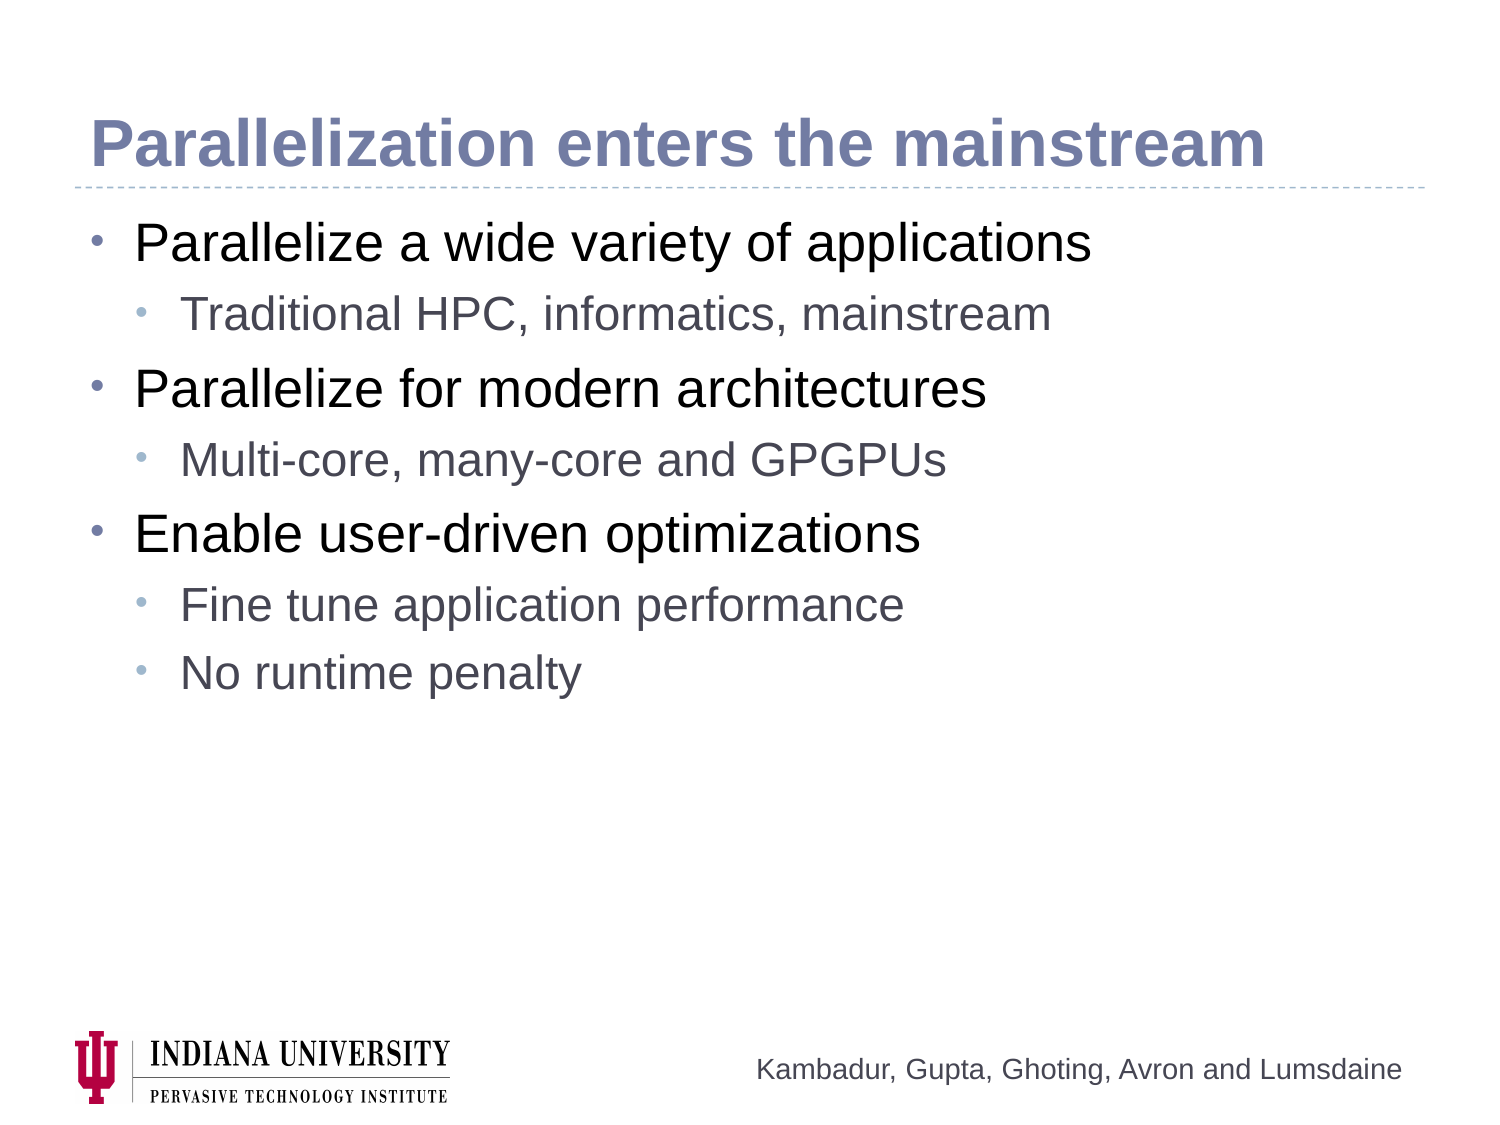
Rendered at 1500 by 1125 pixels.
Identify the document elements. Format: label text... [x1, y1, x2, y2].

picture [75, 1031, 450, 1104]
list Parallelize a wide variety of applications Traditional HPC, informatics, mainstream Parallelize for modern architectures Multi-core, many-core and GPGPUs Enable user-driven optimizations Fine tune application performance No runtime penalty [74, 199, 1426, 1011]
title Parallelization enters the mainstream [74, 24, 1426, 188]
footer Kambadur, Gupta, Ghoting, Avron and Lumsdaine [734, 1042, 1425, 1103]
